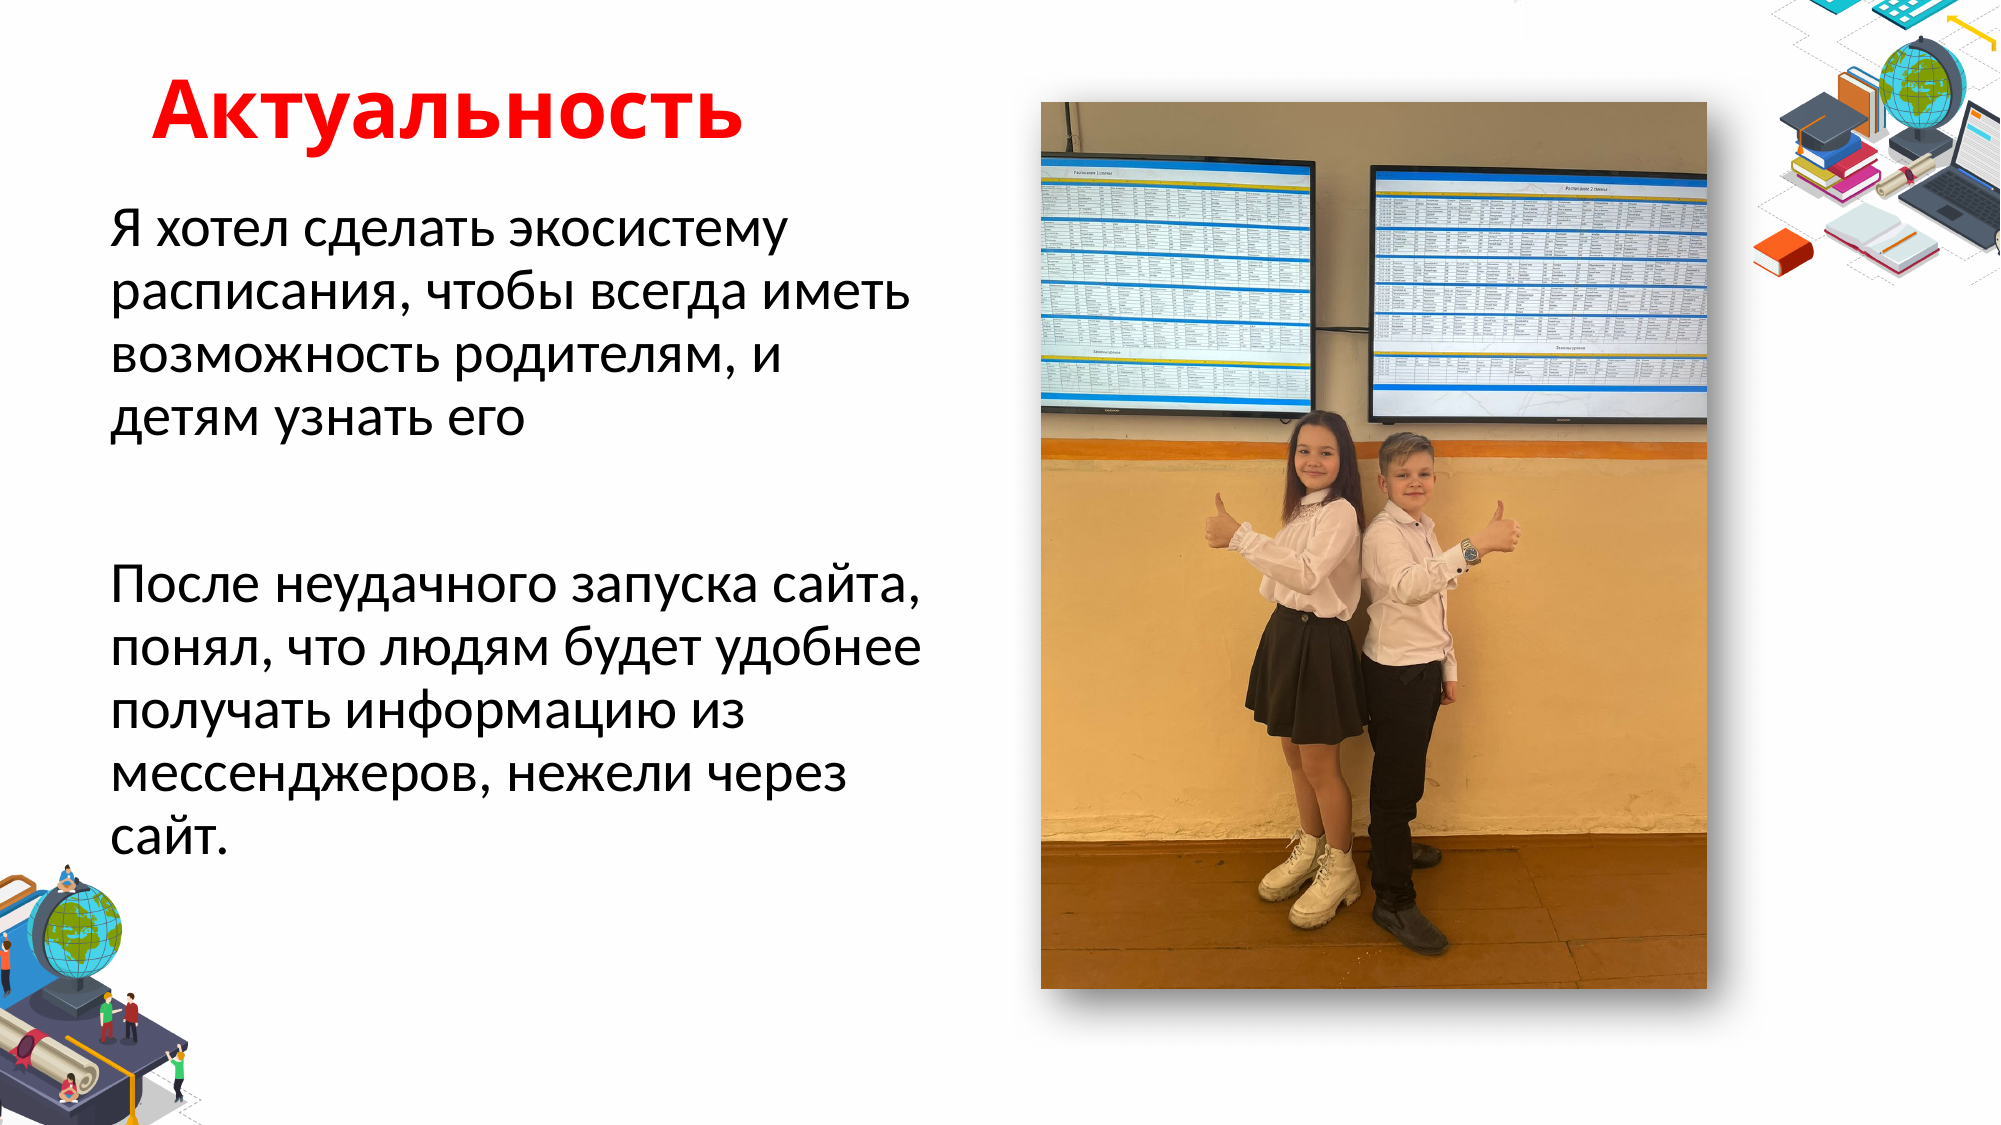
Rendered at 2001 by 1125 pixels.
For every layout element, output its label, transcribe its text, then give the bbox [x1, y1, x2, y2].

title Актуальность [137, 59, 1863, 164]
list Я хотел сделать экосистему расписания, чтобы всегда иметь возможность родителям, и детям узнать его После неудачного запуска сайта, понял, что людям будет удобнее получать информацию из мессенджеров, нежели через сайт. [95, 188, 943, 903]
picture [0, 0, 2000, 1125]
